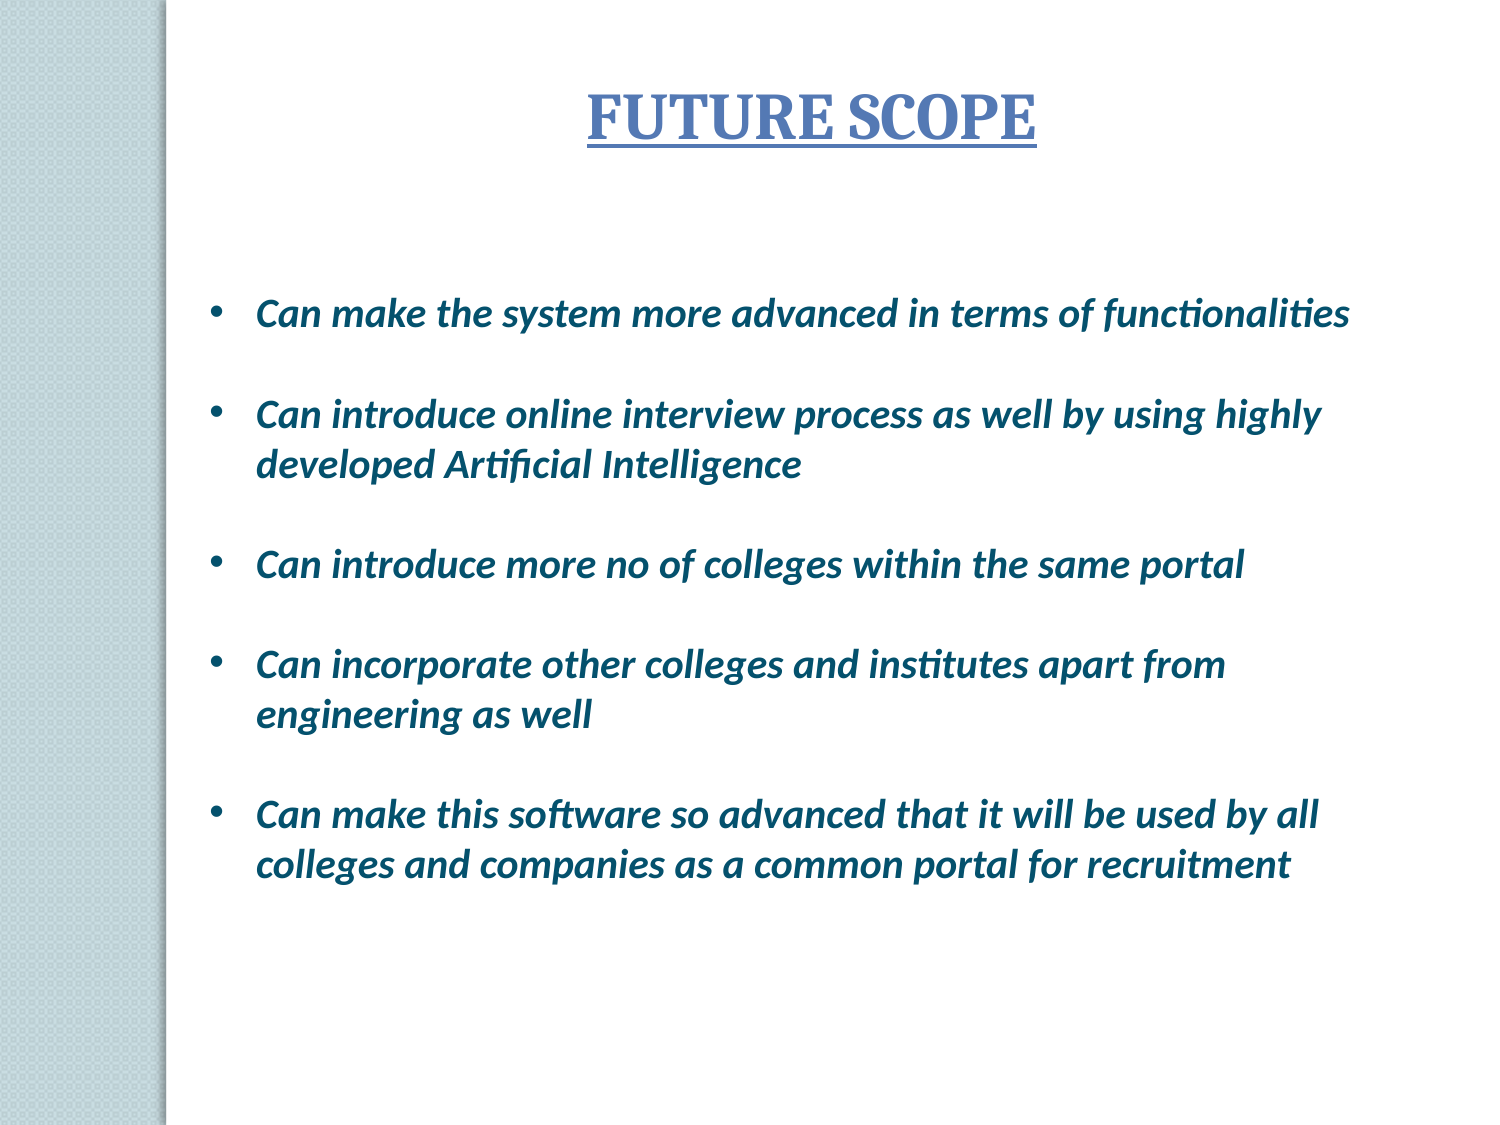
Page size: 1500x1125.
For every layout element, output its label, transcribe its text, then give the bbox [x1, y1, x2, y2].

text_box FUTURE SCOPE [407, 64, 1217, 160]
text_box Can make the system more advanced in terms of functionalities Can introduce online interview process as well by using highly developed Artificial Intelligence Can introduce more no of colleges within the same portal Can incorporate other colleges and institutes apart from engineering as well Can make this software so advanced that it will be used by all colleges and companies as a common portal for recruitment [194, 278, 1412, 939]
